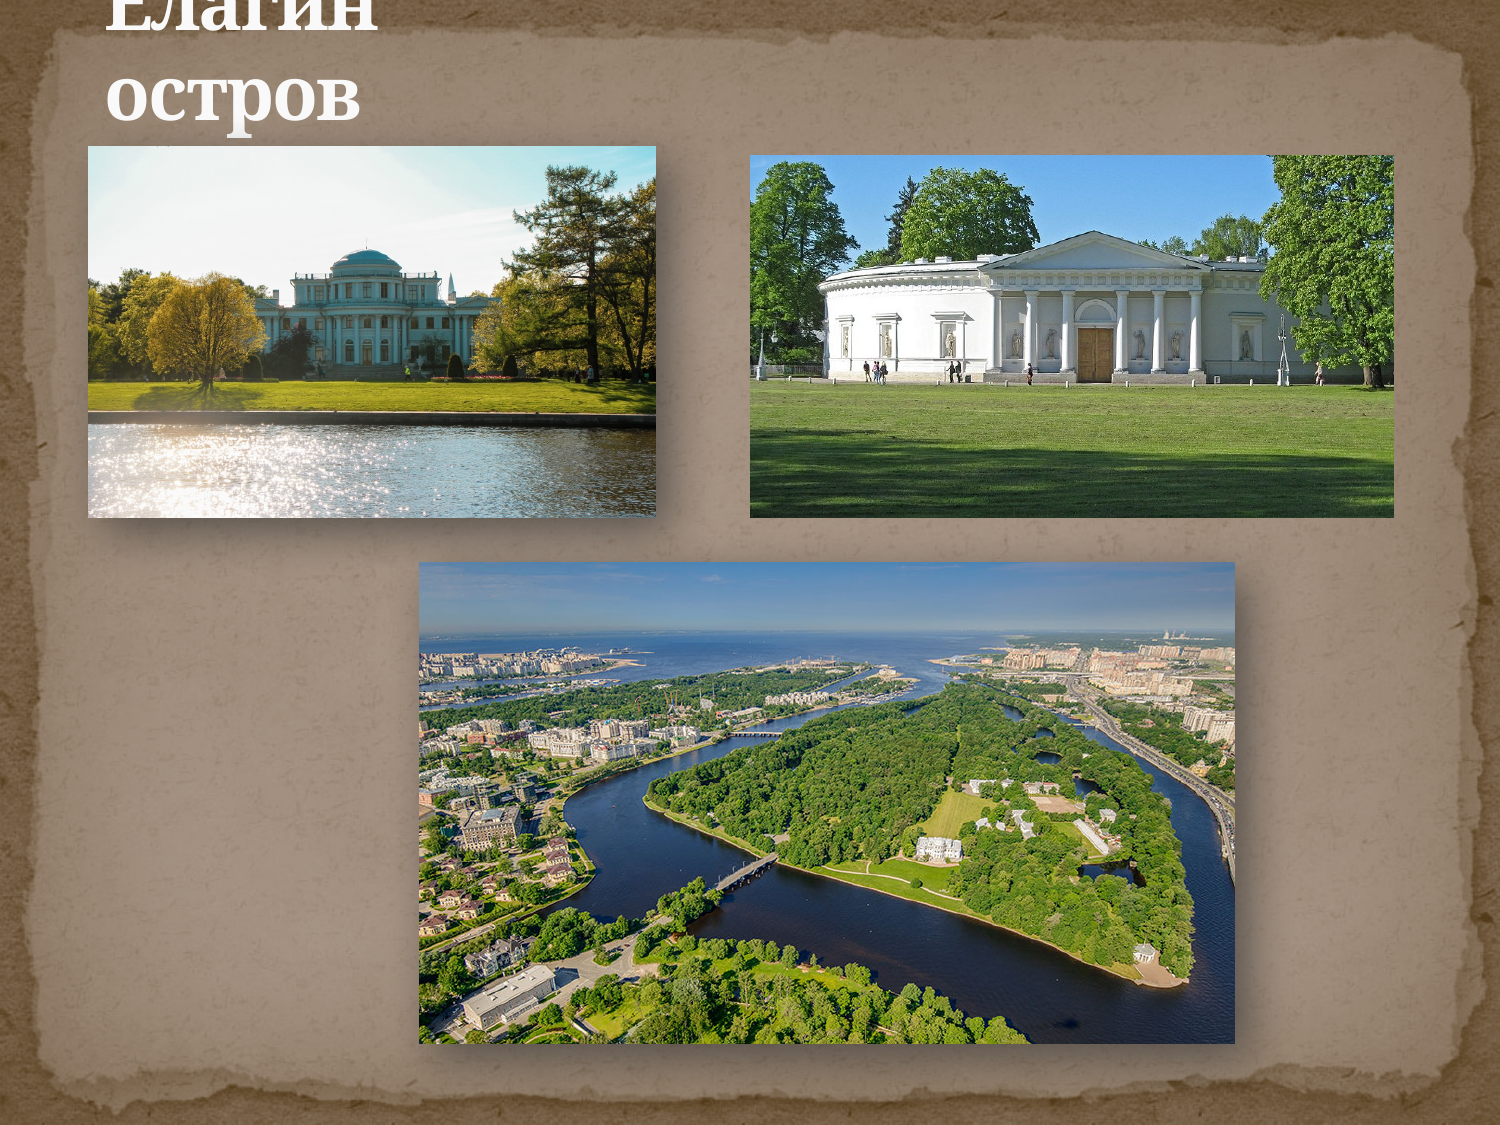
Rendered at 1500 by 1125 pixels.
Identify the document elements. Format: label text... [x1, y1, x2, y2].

picture [750, 155, 1394, 518]
title Елагин остров [89, 43, 645, 135]
picture [419, 562, 1235, 1044]
picture [88, 146, 656, 518]
